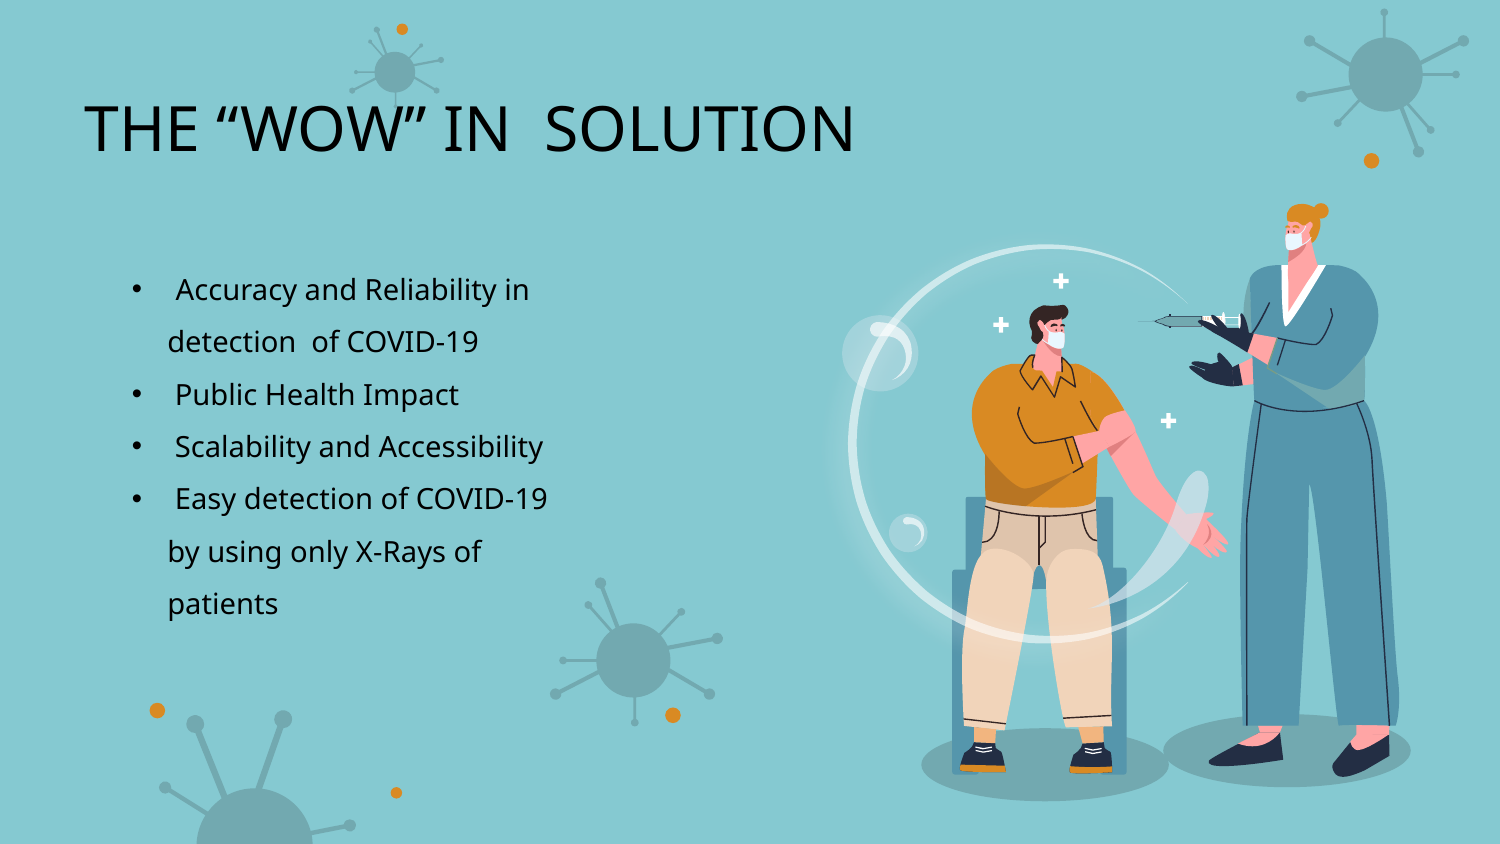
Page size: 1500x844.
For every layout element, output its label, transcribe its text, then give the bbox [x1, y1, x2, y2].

text_box Accuracy and Reliability in detection of COVID-19 Public Health Impact Scalability and Accessibility Easy detection of COVID-19 by using only X-Rays of patients [117, 246, 586, 786]
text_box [764, 162, 1421, 802]
text_box THE “WOW” IN SOLUTION [70, 82, 1067, 172]
